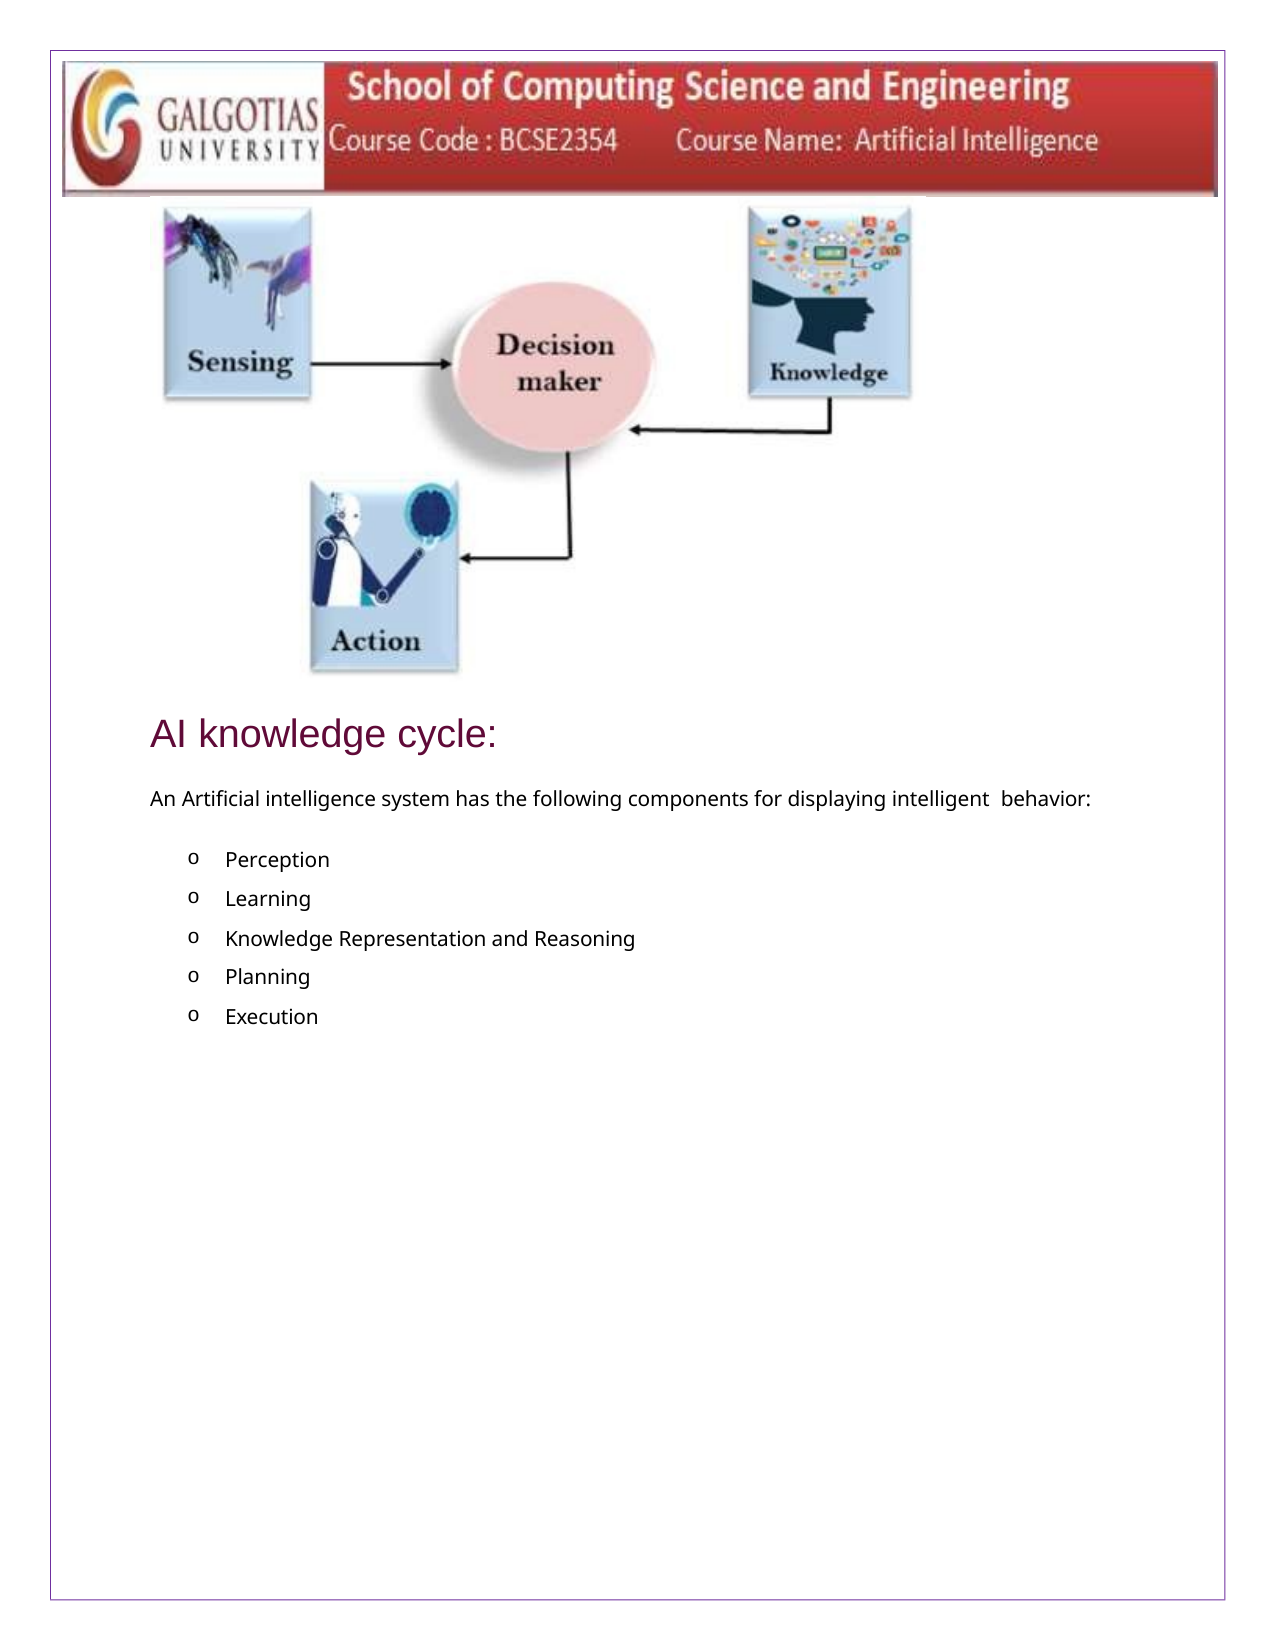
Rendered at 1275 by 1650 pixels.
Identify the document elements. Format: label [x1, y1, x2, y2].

text_box [49, 49, 1226, 1601]
